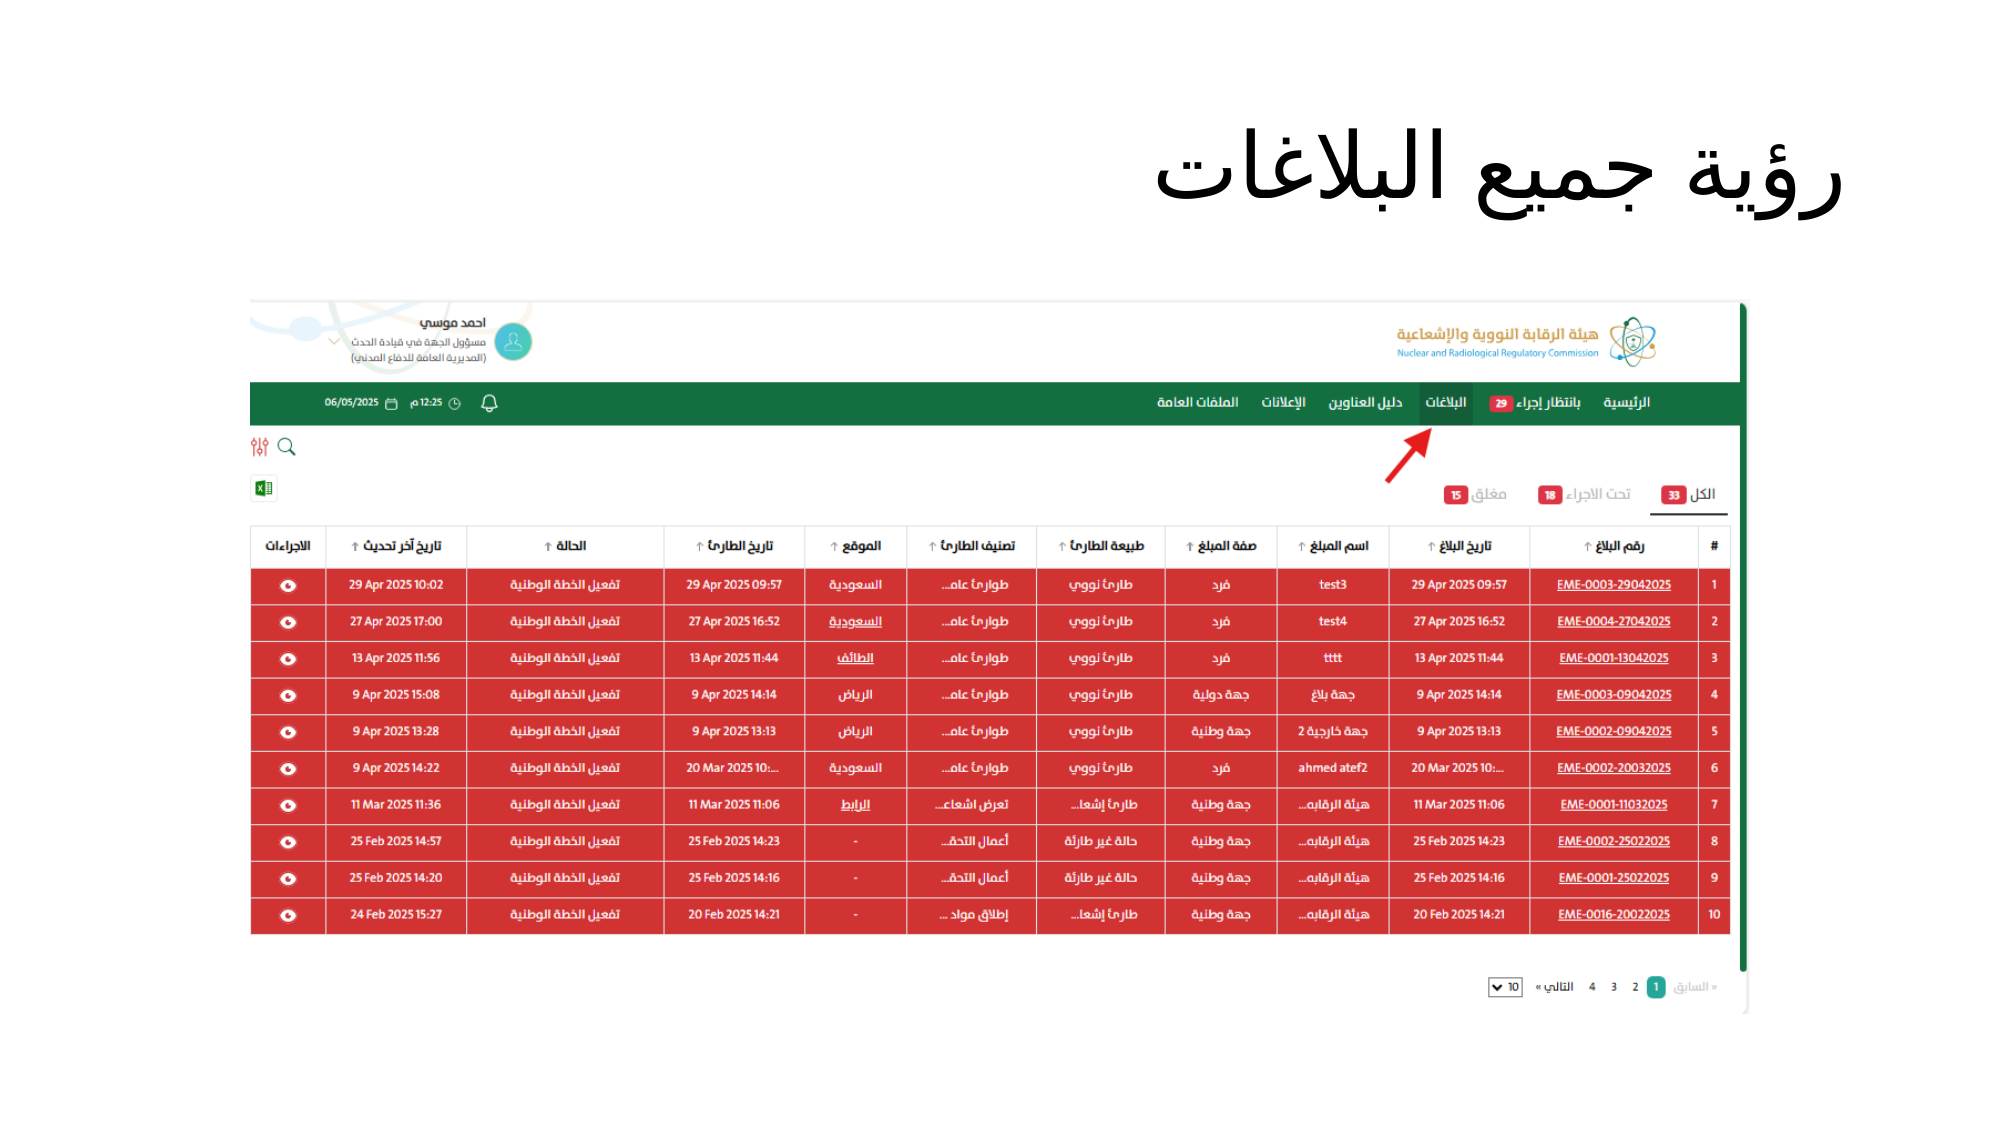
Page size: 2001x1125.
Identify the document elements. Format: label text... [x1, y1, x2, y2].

title رؤية جميع البلاغات [137, 59, 1863, 278]
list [249, 298, 1751, 1014]
